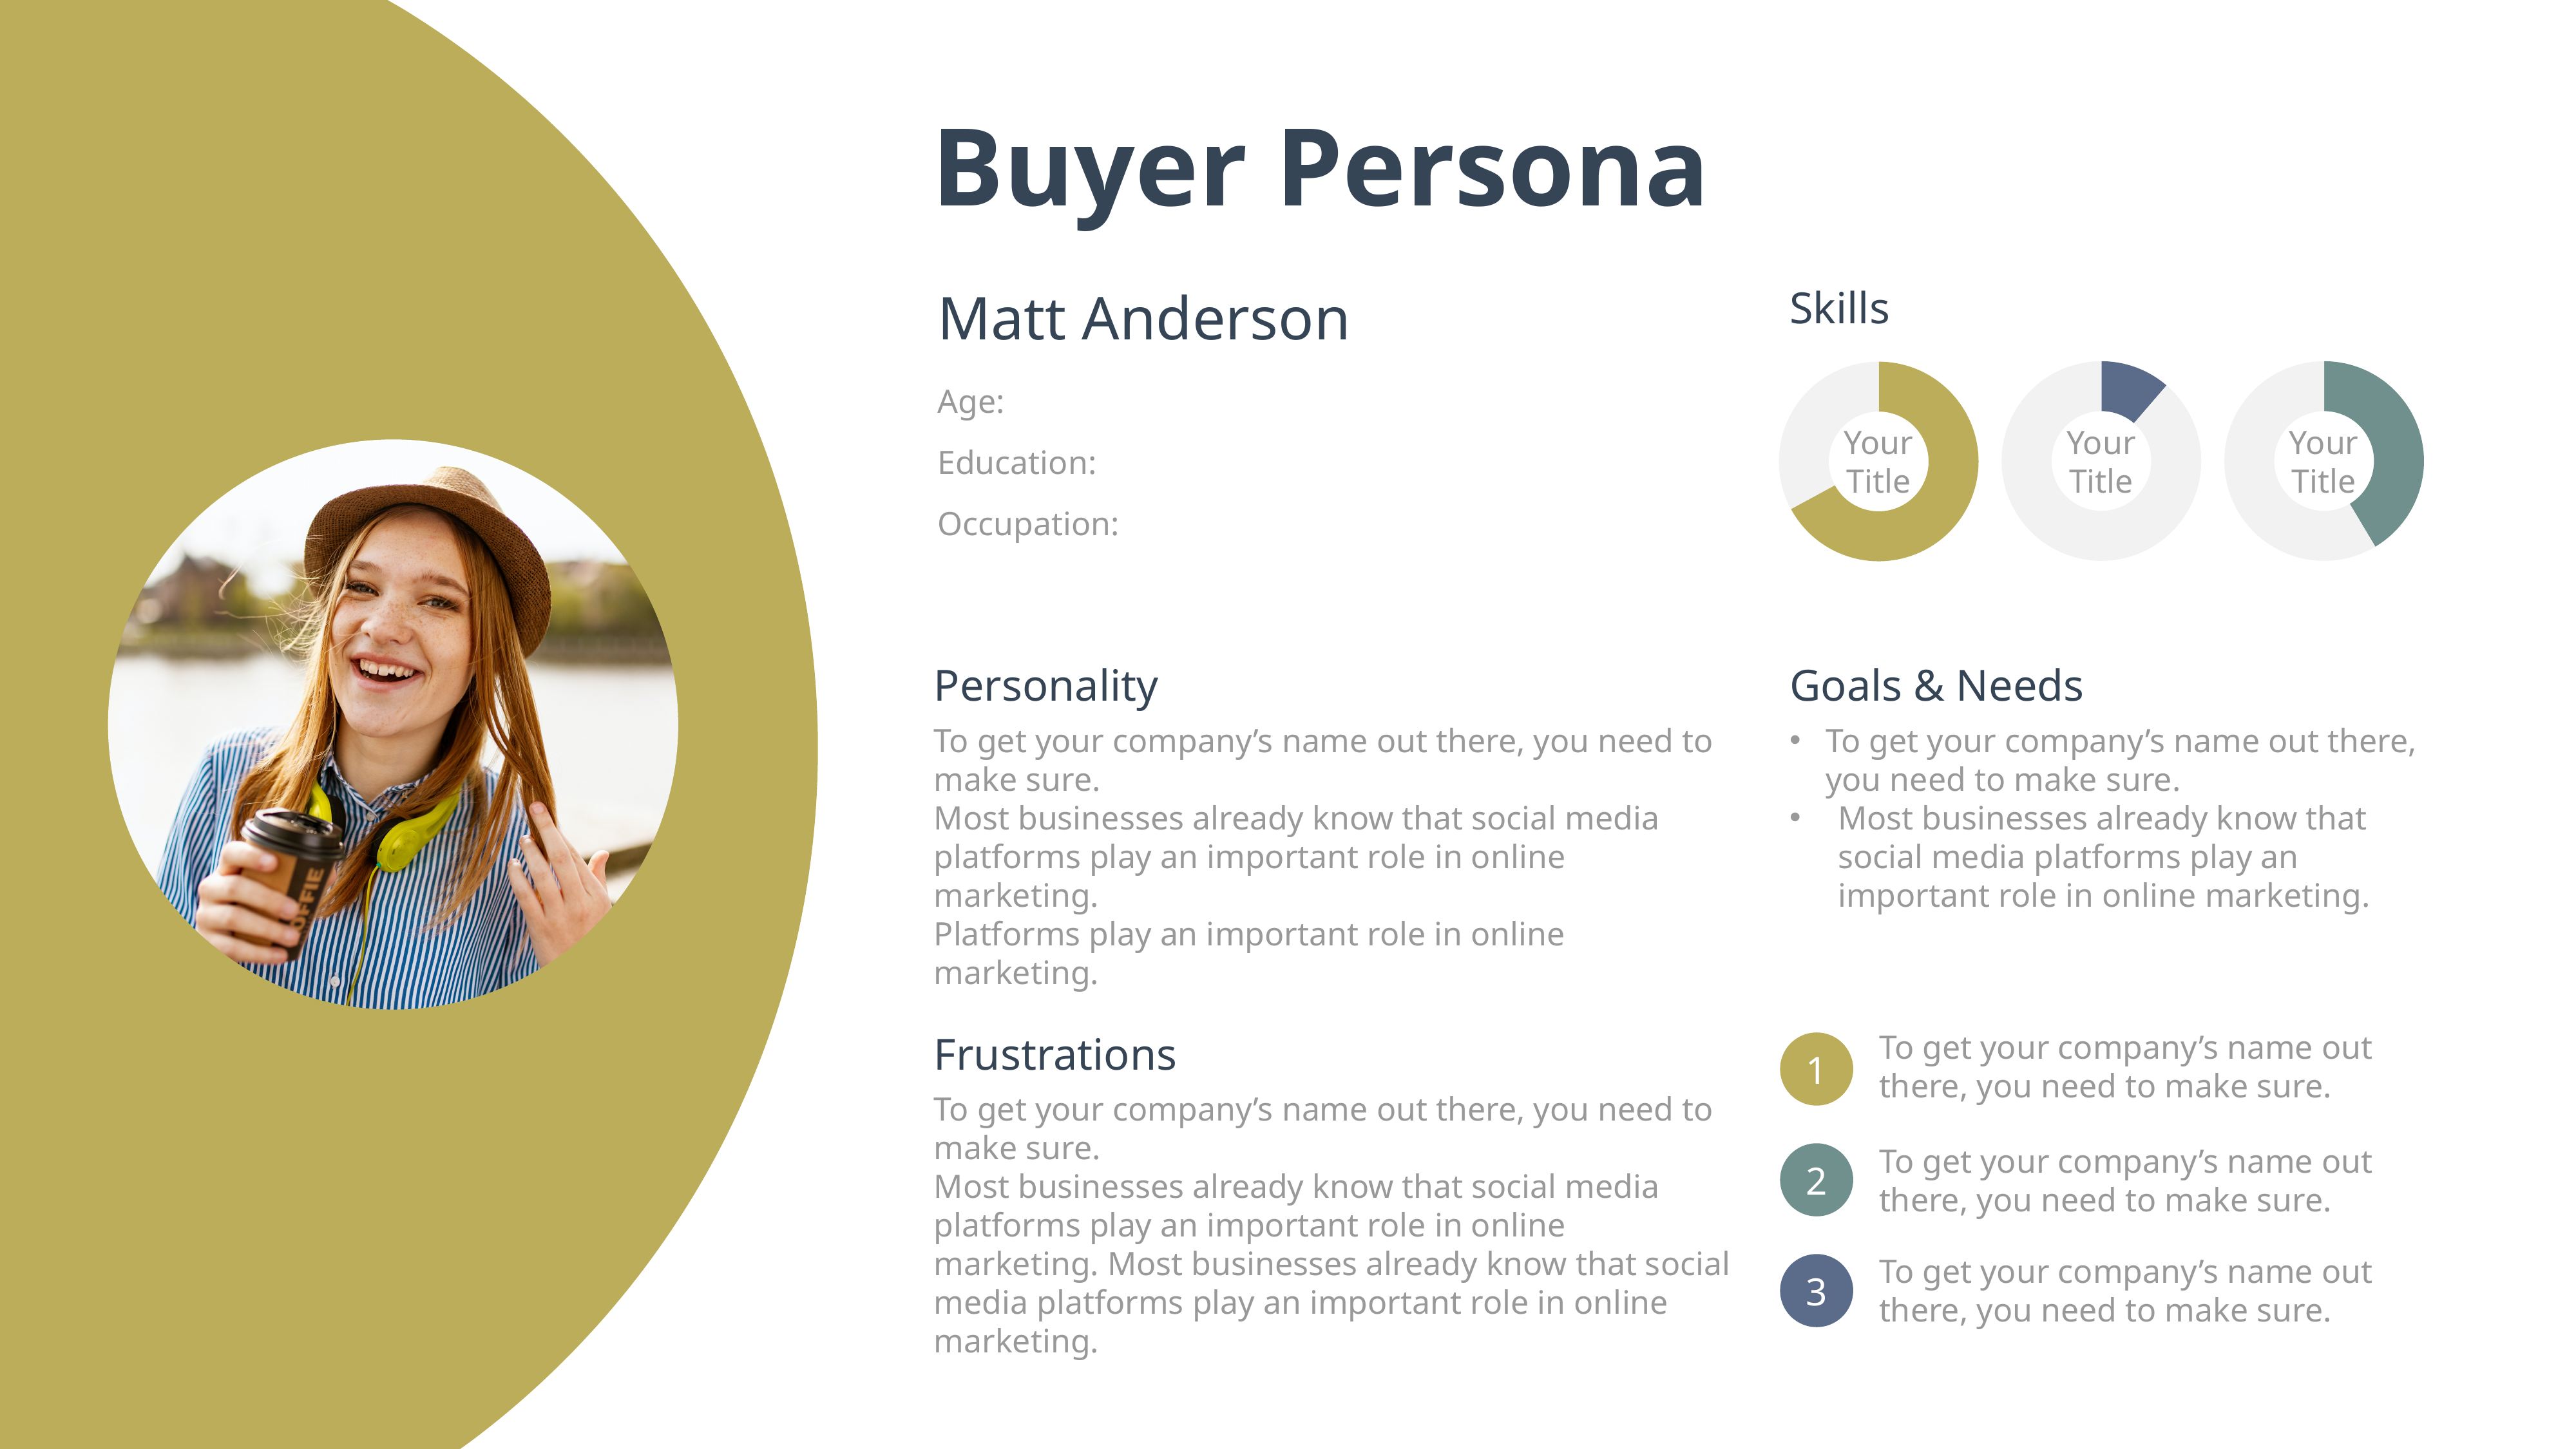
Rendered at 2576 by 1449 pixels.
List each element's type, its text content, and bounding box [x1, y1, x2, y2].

text_box 1 [1779, 1032, 1854, 1106]
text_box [924, 1022, 1747, 1329]
text_box To get your company’s name out there, you need to make sure. [1869, 1022, 2441, 1110]
text_box To get your company’s name out there, you need to make sure. [1869, 1246, 2441, 1333]
text_box To get your company’s name out there, you need to make sure. [1869, 1135, 2441, 1223]
text_box [0, 0, 819, 1449]
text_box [928, 276, 1506, 547]
text_box Buyer Persona [922, 93, 1813, 232]
text_box Skills [1780, 276, 2155, 337]
picture [108, 439, 678, 1010]
chart [1768, 357, 1990, 566]
text_box 2 [1779, 1142, 1854, 1217]
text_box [924, 653, 1747, 920]
chart [1990, 357, 2436, 565]
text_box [1780, 653, 2429, 920]
text_box 3 [1779, 1253, 1854, 1328]
